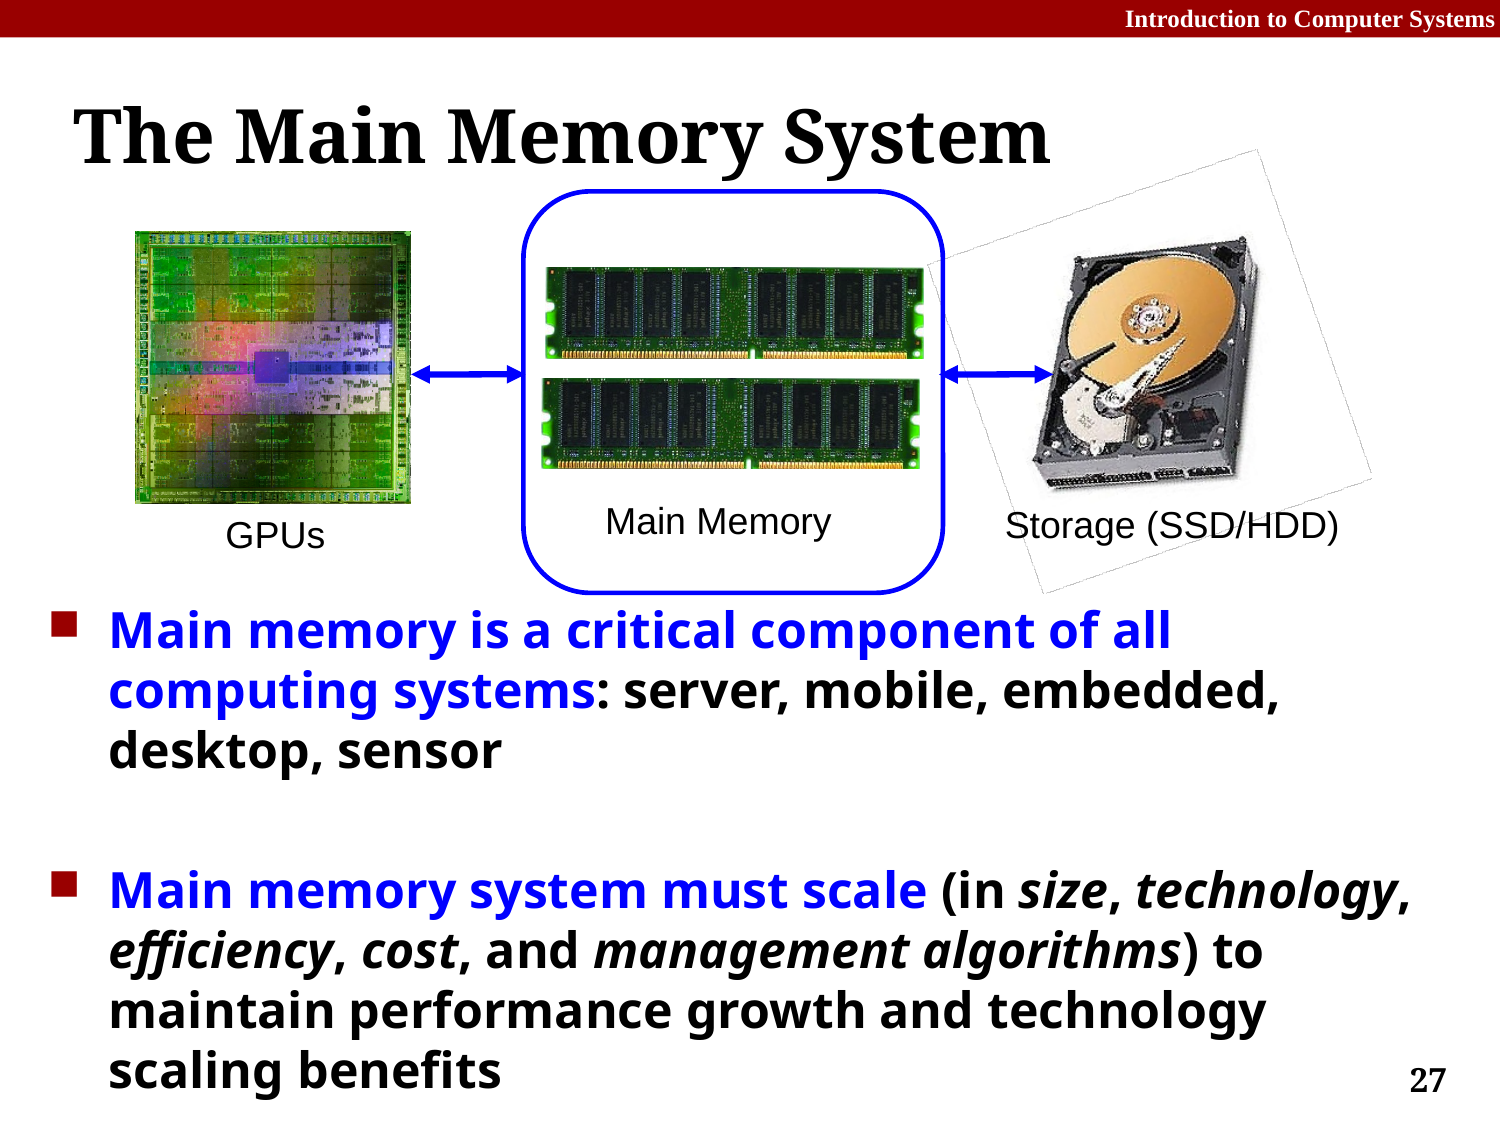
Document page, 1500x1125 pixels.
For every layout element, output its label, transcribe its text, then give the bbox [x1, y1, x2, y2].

list Main memory is a critical component of all computing systems: server, mobile, embedded, desktop, sensor Main memory system must scale (in size, technology, efficiency, cost, and management algorithms) to maintain performance growth and technology scaling benefits [37, 136, 1451, 989]
picture [541, 378, 920, 469]
text_box [938, 368, 969, 381]
title The Main Memory System [58, 71, 1305, 136]
picture [545, 267, 924, 359]
picture [974, 196, 1324, 546]
text_box [415, 368, 526, 381]
text_box GPUs [214, 512, 337, 561]
text_box Main Memory [594, 491, 843, 547]
text_box [523, 191, 943, 593]
text_box Storage (SSD/HDD) [1325, 495, 1351, 551]
picture [135, 231, 411, 504]
slide_number 27 [1111, 1036, 1462, 1112]
